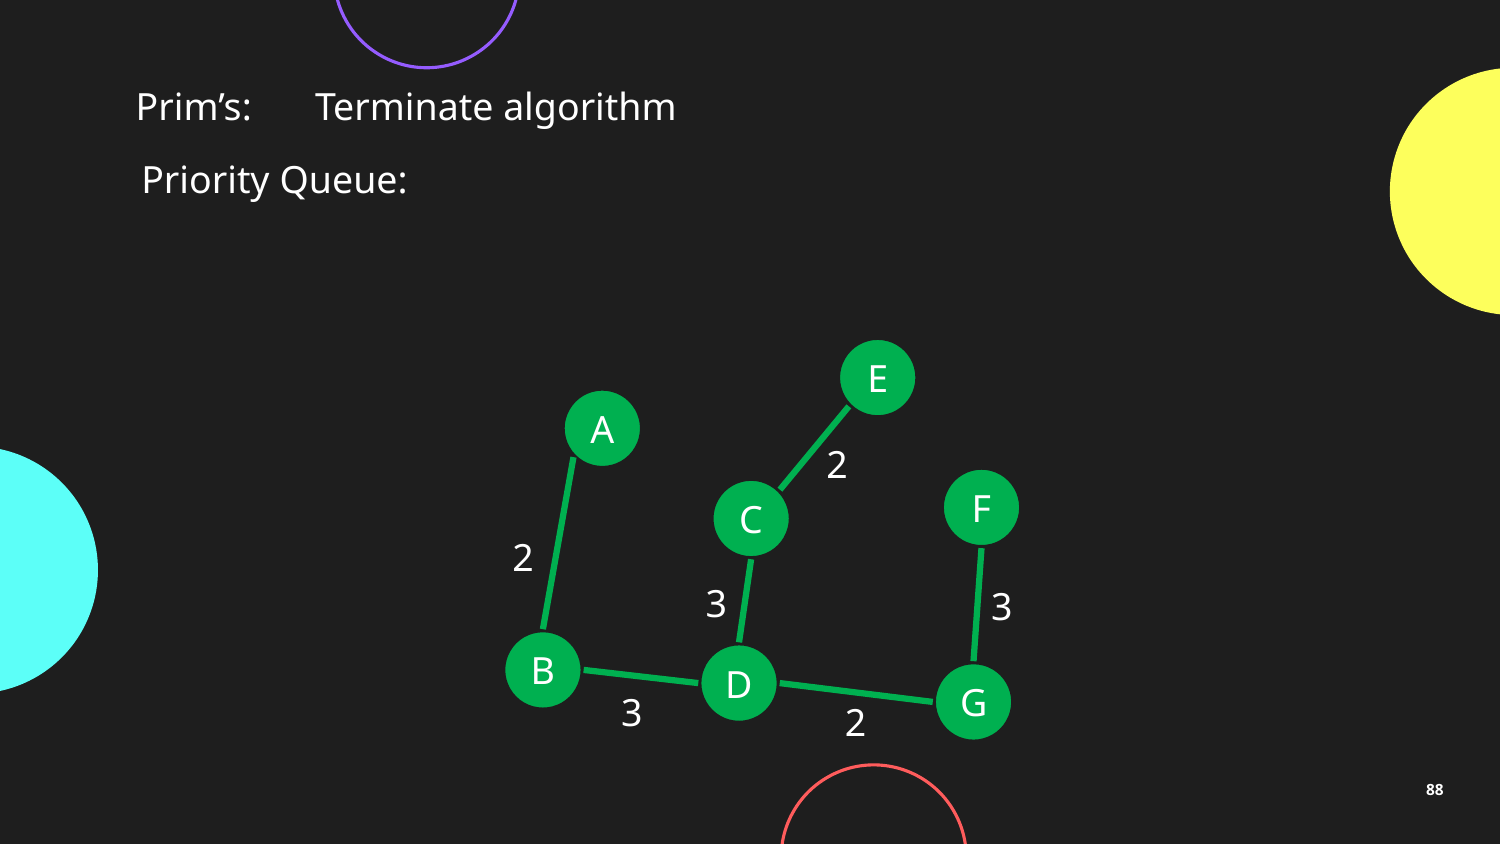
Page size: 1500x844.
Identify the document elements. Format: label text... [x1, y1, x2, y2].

text_box F [938, 464, 1025, 551]
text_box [120, 75, 267, 136]
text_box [973, 547, 1038, 662]
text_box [583, 669, 699, 742]
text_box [811, 433, 867, 494]
text_box A [559, 385, 646, 472]
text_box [690, 558, 752, 643]
text_box G [931, 659, 1017, 745]
text_box C [708, 475, 795, 562]
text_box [300, 75, 692, 136]
slide_number 88 [1389, 764, 1480, 816]
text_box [779, 406, 850, 490]
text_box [779, 682, 933, 752]
text_box B [500, 627, 586, 713]
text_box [497, 456, 574, 630]
text_box D [696, 640, 782, 726]
text_box E [834, 334, 921, 421]
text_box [126, 148, 423, 209]
